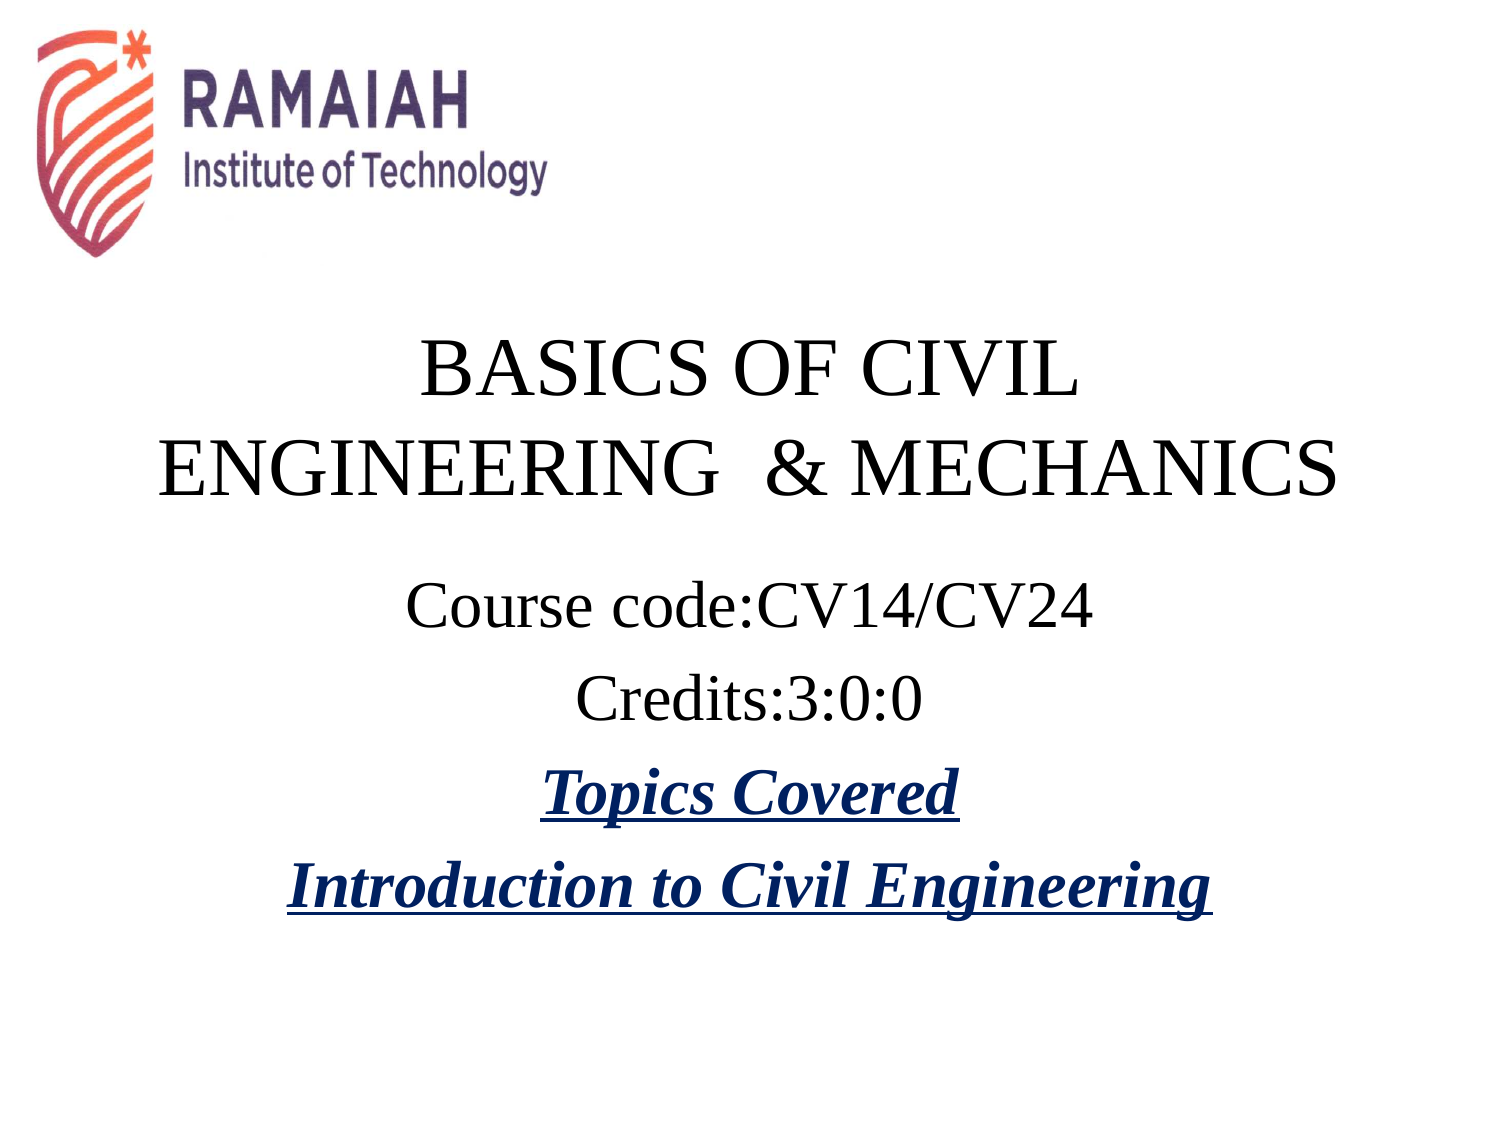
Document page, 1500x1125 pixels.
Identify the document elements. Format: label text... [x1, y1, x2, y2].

title BASICS OF CIVIL ENGINEERING & MECHANICS [112, 291, 1388, 533]
subtitle Course code:CV14/CV24 Credits:3:0:0 Topics Covered Introduction to Civil Engineering [225, 553, 1275, 1100]
picture [24, 24, 551, 267]
